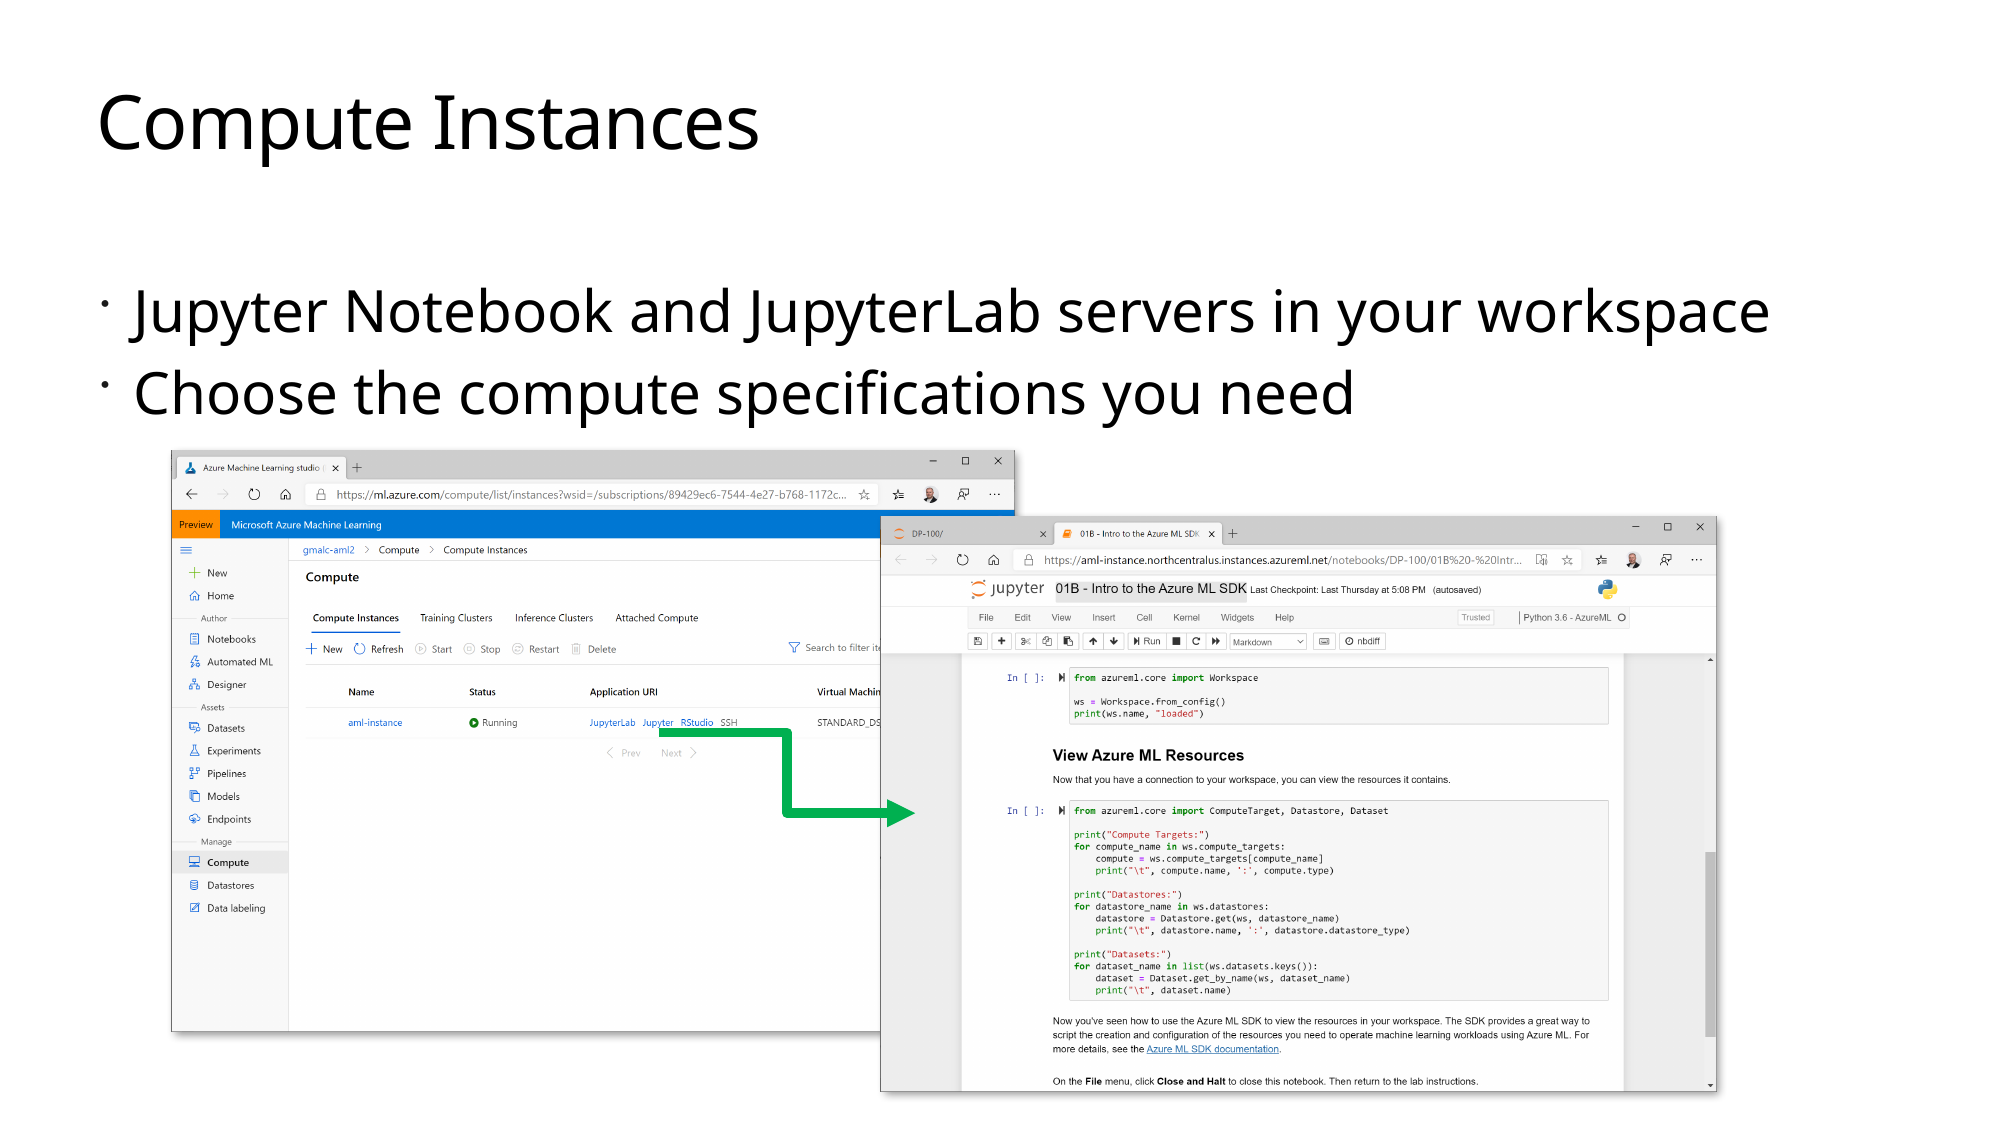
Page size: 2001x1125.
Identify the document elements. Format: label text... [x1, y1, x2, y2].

title Compute Instances [96, 75, 1904, 166]
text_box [170, 450, 1717, 1093]
list Jupyter Notebook and JupyterLab servers in your workspace Choose the compute specifications you need [96, 274, 1904, 431]
